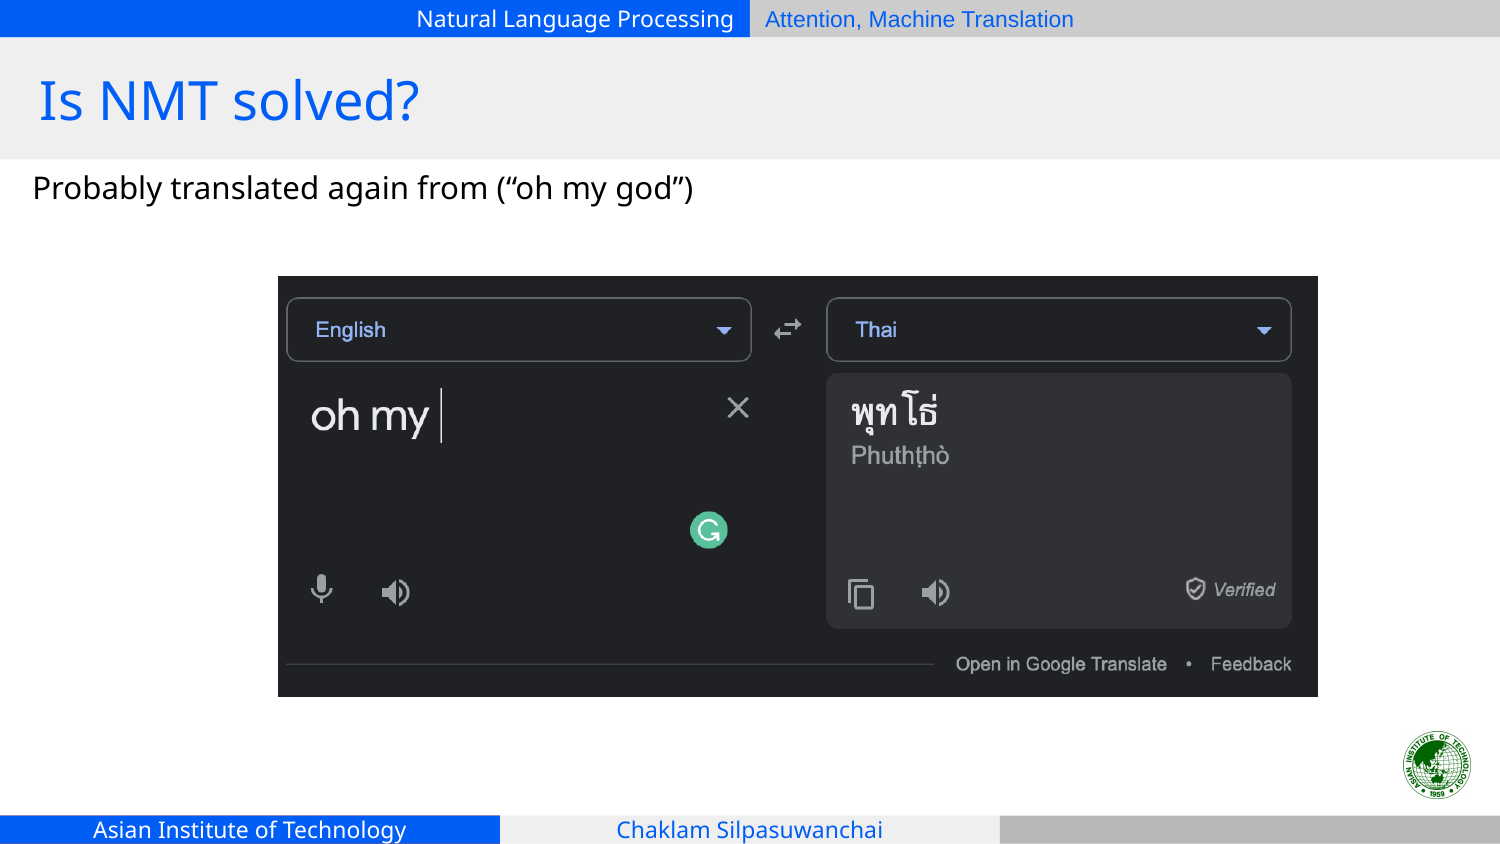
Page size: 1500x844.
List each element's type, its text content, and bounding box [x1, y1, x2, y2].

title Is NMT solved? [24, 37, 1475, 160]
picture [1403, 731, 1471, 799]
list Probably translated again from (“oh my god”) [17, 152, 1455, 778]
picture [278, 275, 1318, 697]
